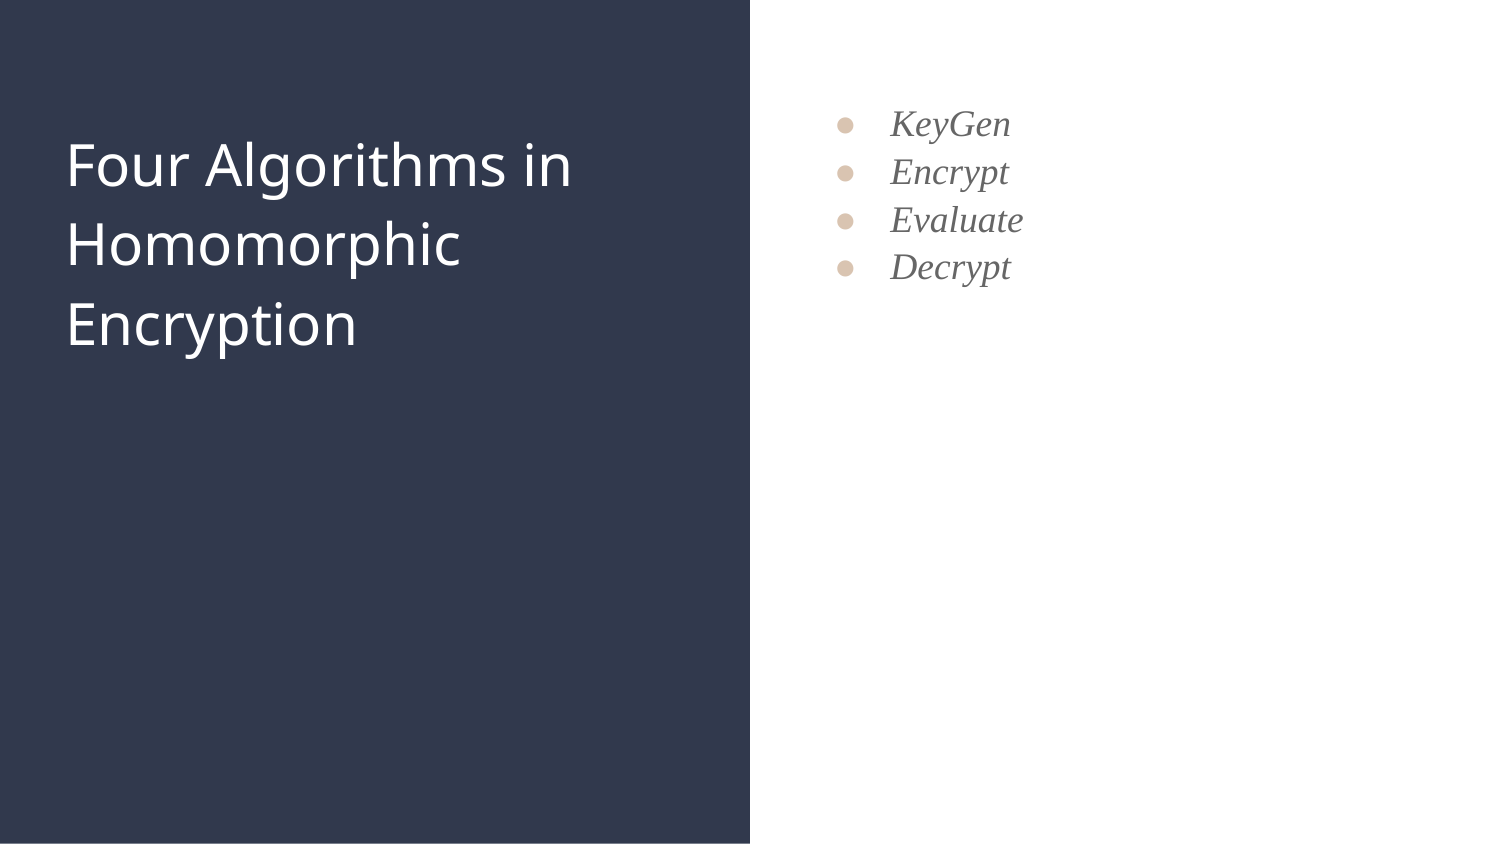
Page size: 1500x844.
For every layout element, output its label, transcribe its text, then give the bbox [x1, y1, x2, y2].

title Four Algorithms in Homomorphic Encryption [50, 109, 658, 446]
list KeyGen Encrypt Evaluate Decrypt [800, 82, 1449, 757]
